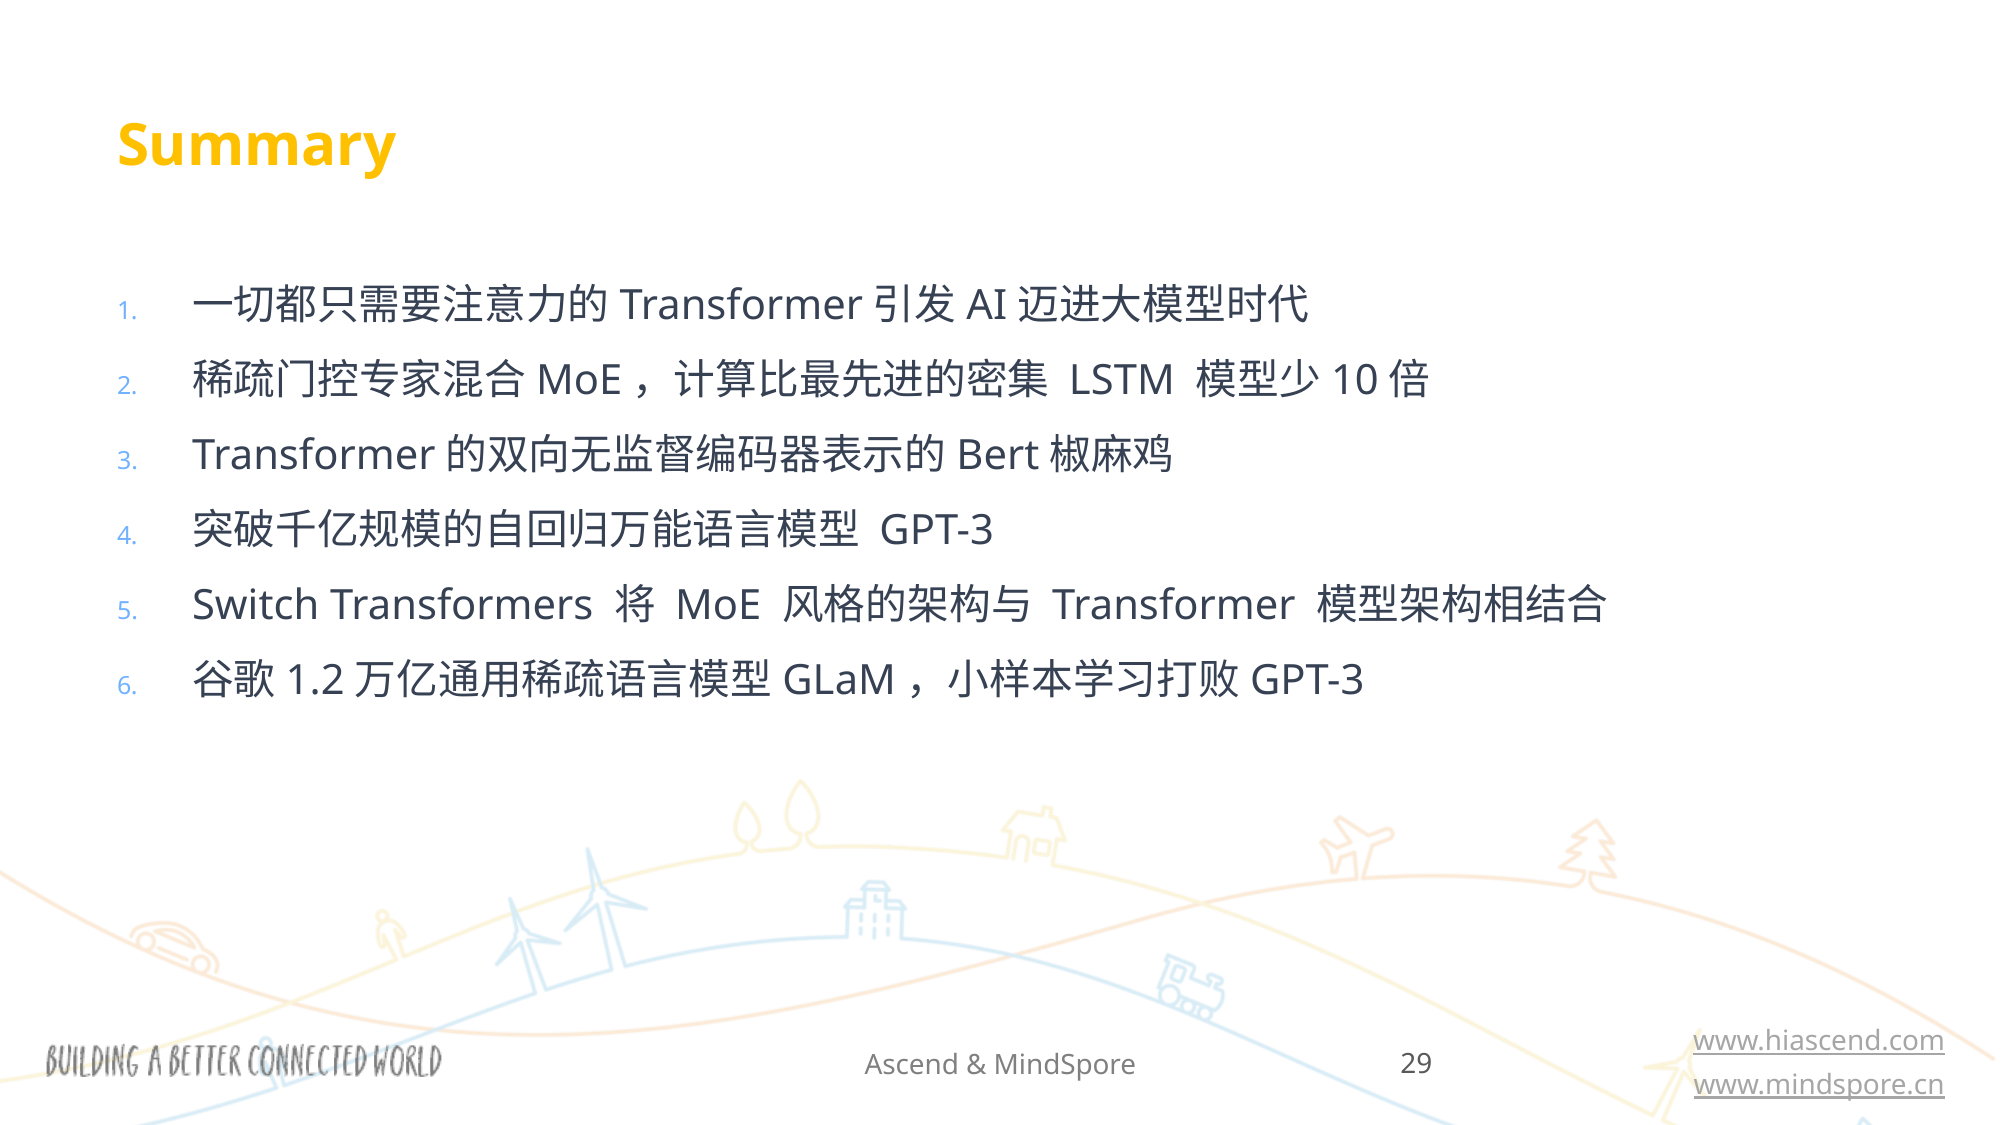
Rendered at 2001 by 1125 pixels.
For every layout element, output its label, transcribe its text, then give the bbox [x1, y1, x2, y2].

title Summary [102, 99, 1901, 197]
picture [23, 1023, 468, 1105]
list 一切都只需要注意力的Transformer引发AI迈进大模型时代 稀疏门控专家混合MoE，计算比最先进的密集 LSTM 模型少10倍 Transformer的双向无监督编码器表示的Bert椒麻鸡 突破千亿规模的自回归万能语言模型 GPT-3 Switch Transformers 将 MoE 风格的架构与 Transformer 模型架构相结合 谷歌1.2万亿通用稀疏语言模型GLaM，小样本学习打败GPT-3 [102, 245, 1901, 988]
